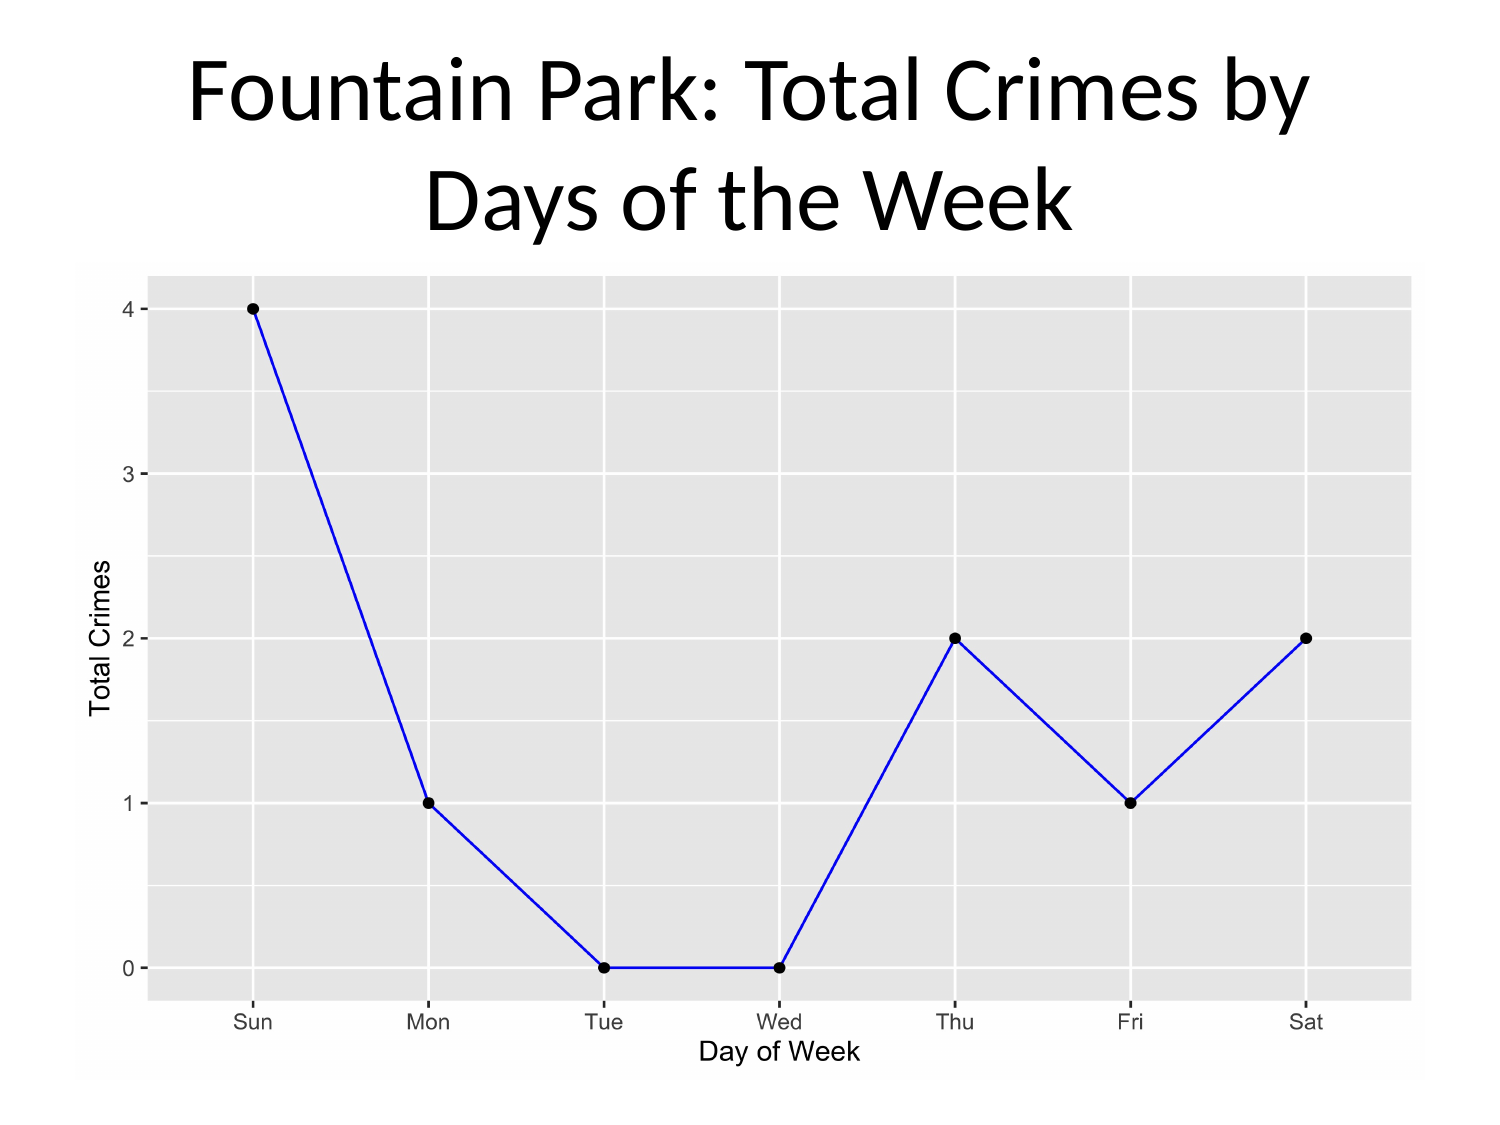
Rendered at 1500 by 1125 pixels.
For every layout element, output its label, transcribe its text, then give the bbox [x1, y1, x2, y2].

title Fountain Park: Total Crimes by Days of the Week [75, 45, 1425, 233]
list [74, 262, 1426, 1081]
